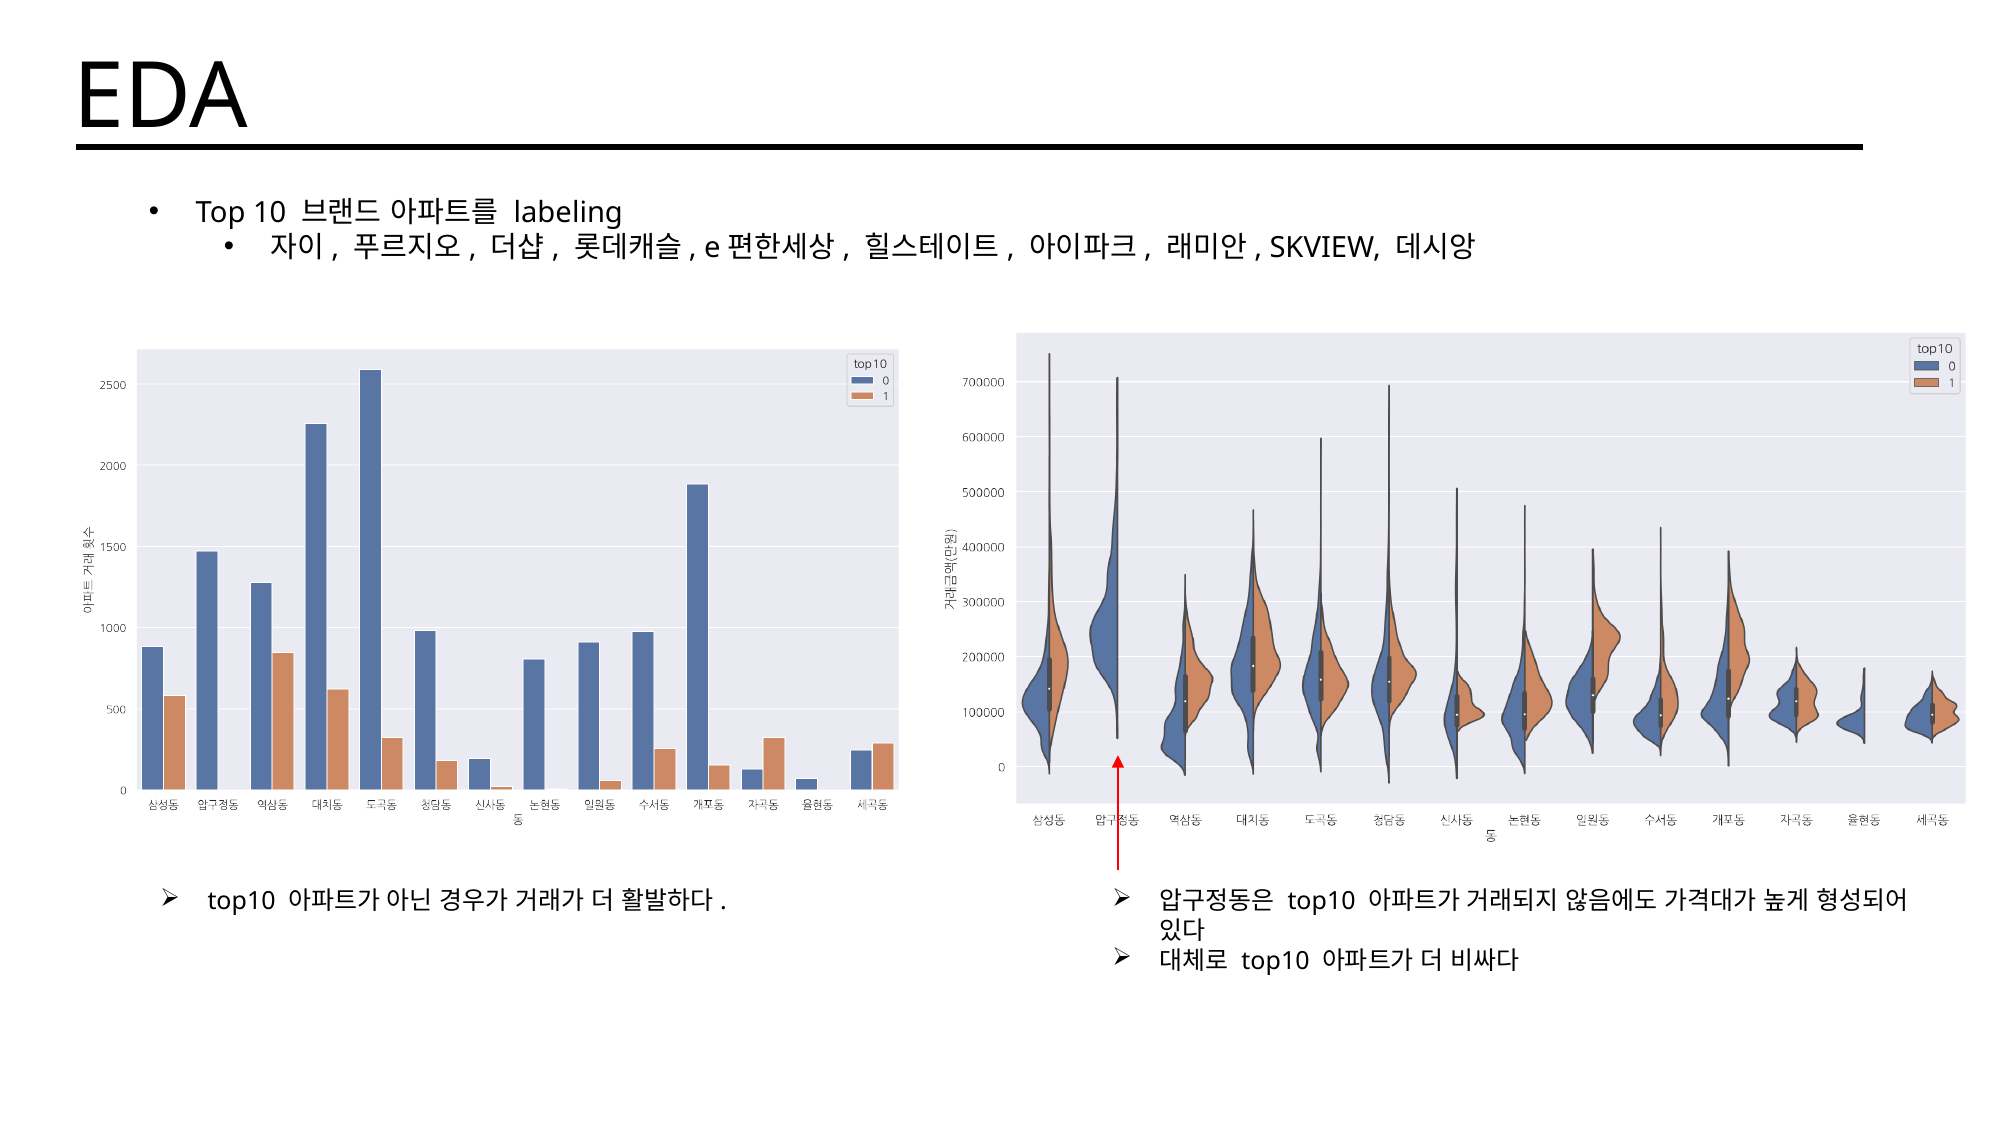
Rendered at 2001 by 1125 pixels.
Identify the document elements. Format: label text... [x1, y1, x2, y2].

text_box EDA [58, 24, 1784, 172]
text_box top10 아파트가 아닌 경우가 거래가 더 활발하다. [145, 877, 878, 923]
text_box 압구정동은 top10 아파트가 거래되지 않음에도 가격대가 높게 형성되어 있다 대체로 top10 아파트가 더 비싸다 [1097, 877, 1956, 983]
picture [935, 324, 1973, 850]
picture [75, 341, 906, 833]
text_box Top 10 브랜드 아파트를 labeling 자이, 푸르지오, 더샵, 롯데캐슬, e편한세상, 힐스테이트, 아이파크, 래미안, SKVIEW, 데시앙 [133, 185, 1683, 271]
